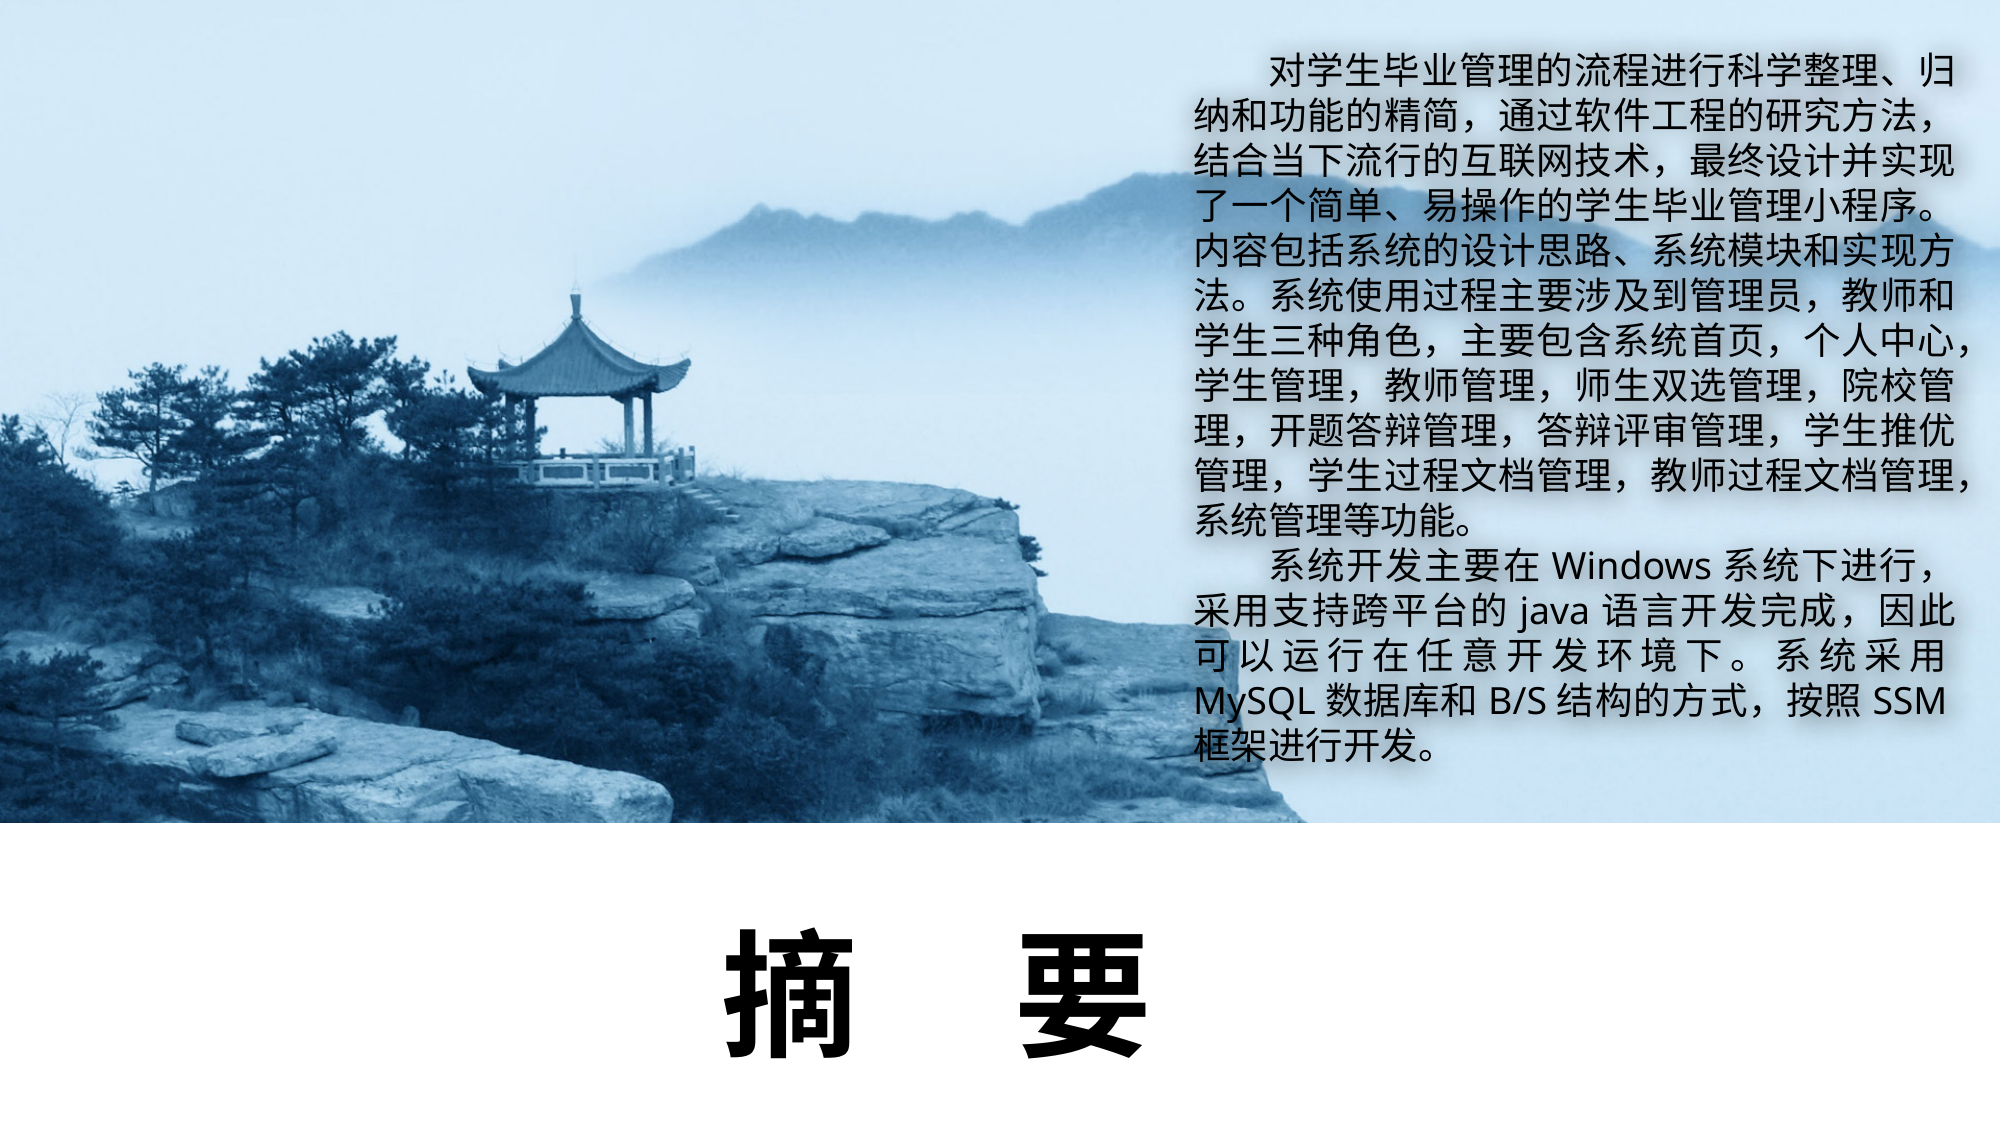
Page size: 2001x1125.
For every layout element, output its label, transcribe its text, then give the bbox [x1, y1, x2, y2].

picture [0, 0, 2000, 823]
text_box 摘 要 [706, 901, 1412, 1082]
